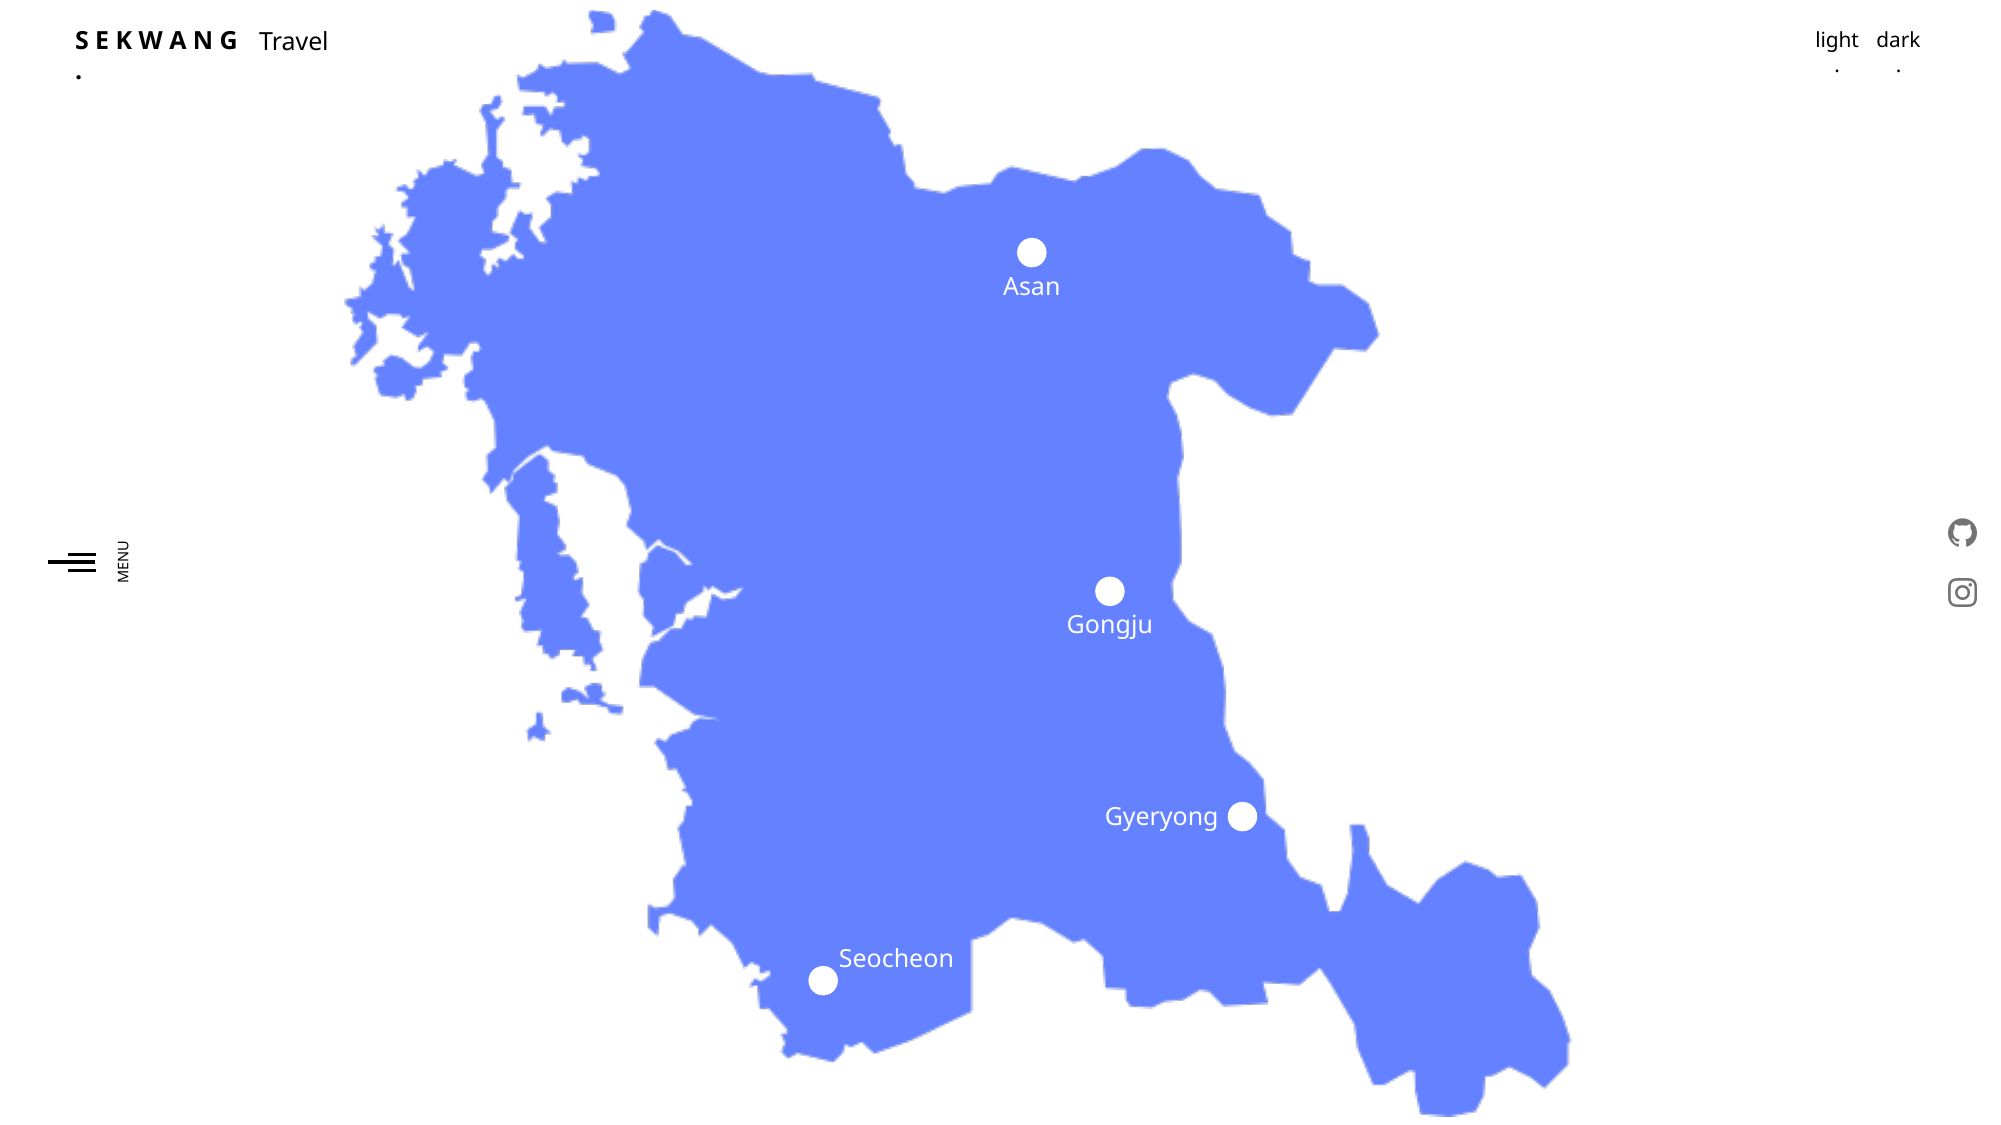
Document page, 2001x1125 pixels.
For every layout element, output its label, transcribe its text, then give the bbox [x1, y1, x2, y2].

picture [1948, 578, 1977, 607]
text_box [48, 554, 97, 571]
picture [1948, 518, 1977, 547]
text_box S E K W A N G . [60, 17, 259, 92]
text_box light. [1799, 19, 1861, 84]
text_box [343, 10, 1574, 1117]
text_box dark. [1861, 19, 1936, 84]
text_box Travel [244, 18, 343, 63]
text_box MENU [106, 501, 139, 623]
